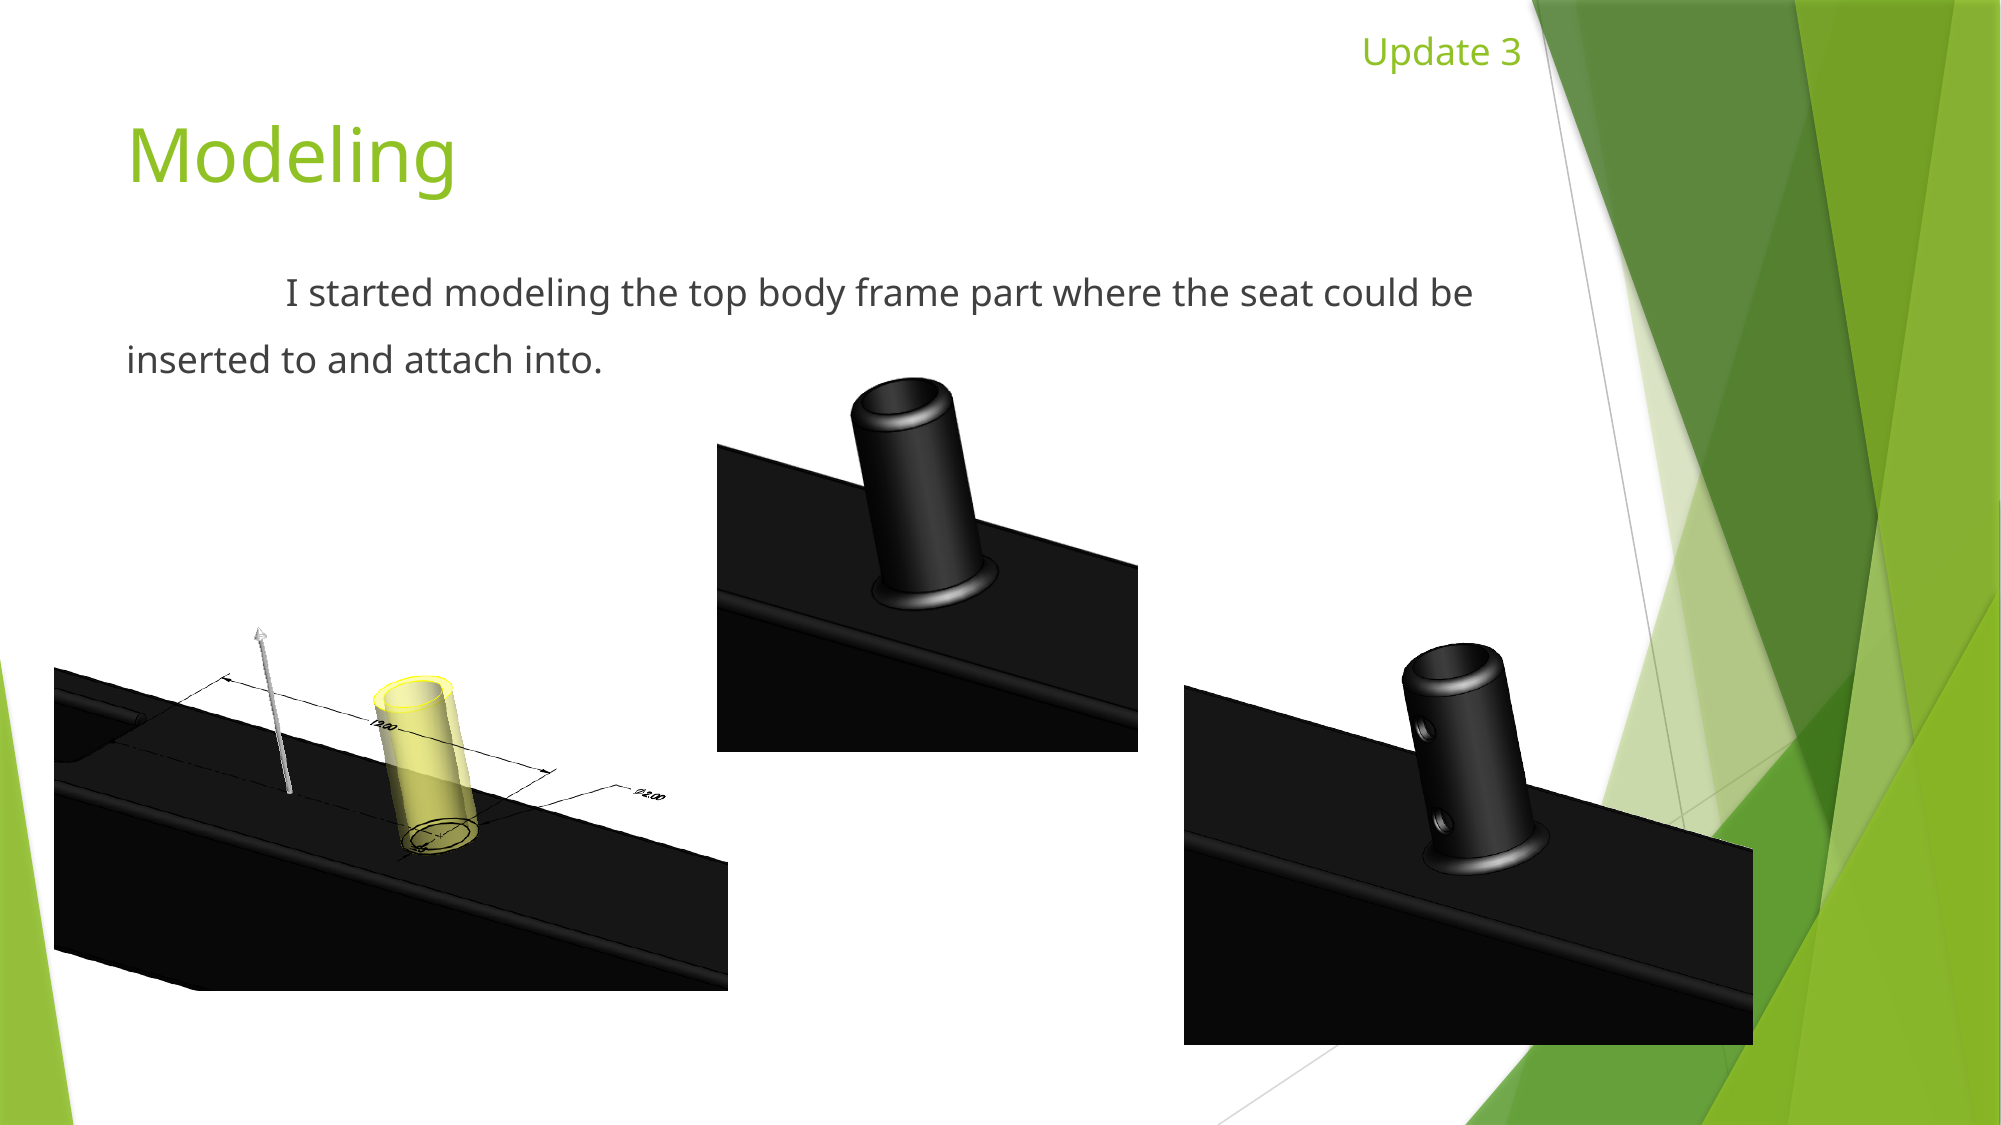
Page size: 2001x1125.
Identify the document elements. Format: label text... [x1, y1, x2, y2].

title Modeling [111, 99, 1522, 238]
text_box Update 3 [1346, 20, 1537, 81]
picture [54, 335, 1139, 992]
picture [1184, 556, 1753, 1046]
list I started modeling the top body frame part where the seat could be inserted to and attach into. [111, 238, 1522, 876]
